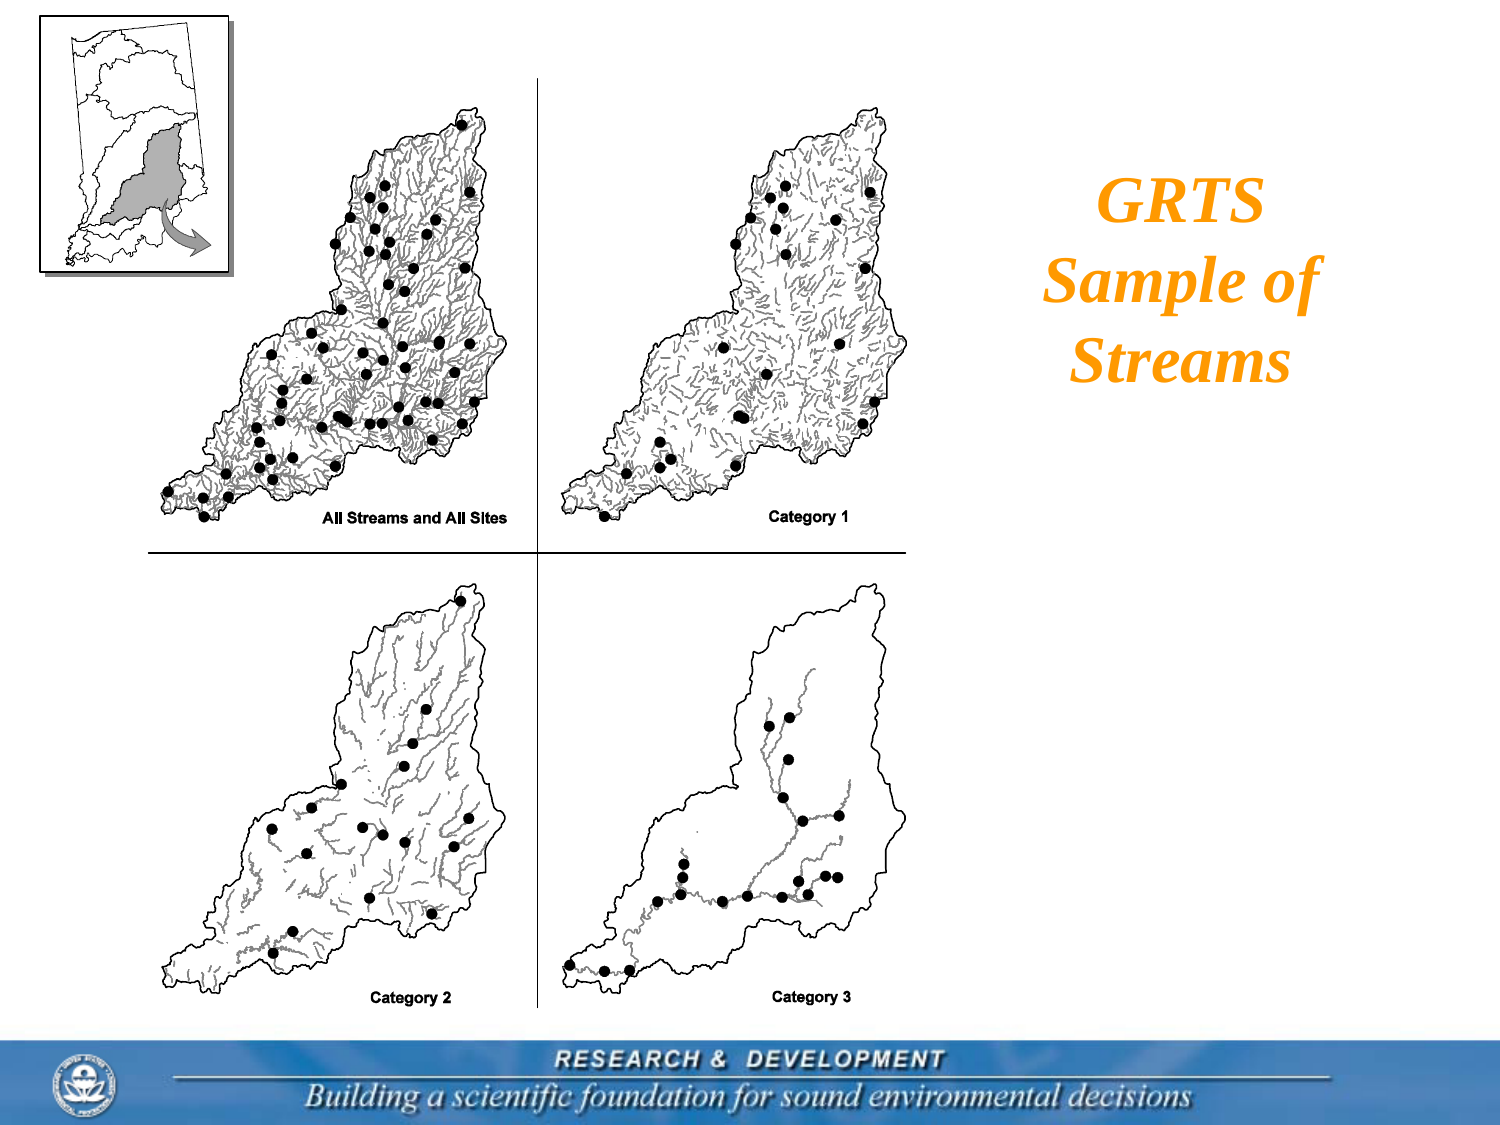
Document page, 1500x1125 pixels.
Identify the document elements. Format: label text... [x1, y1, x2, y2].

picture [0, 0, 1500, 1125]
title GRTS Sample of Streams [974, 88, 1388, 463]
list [24, 0, 908, 1011]
